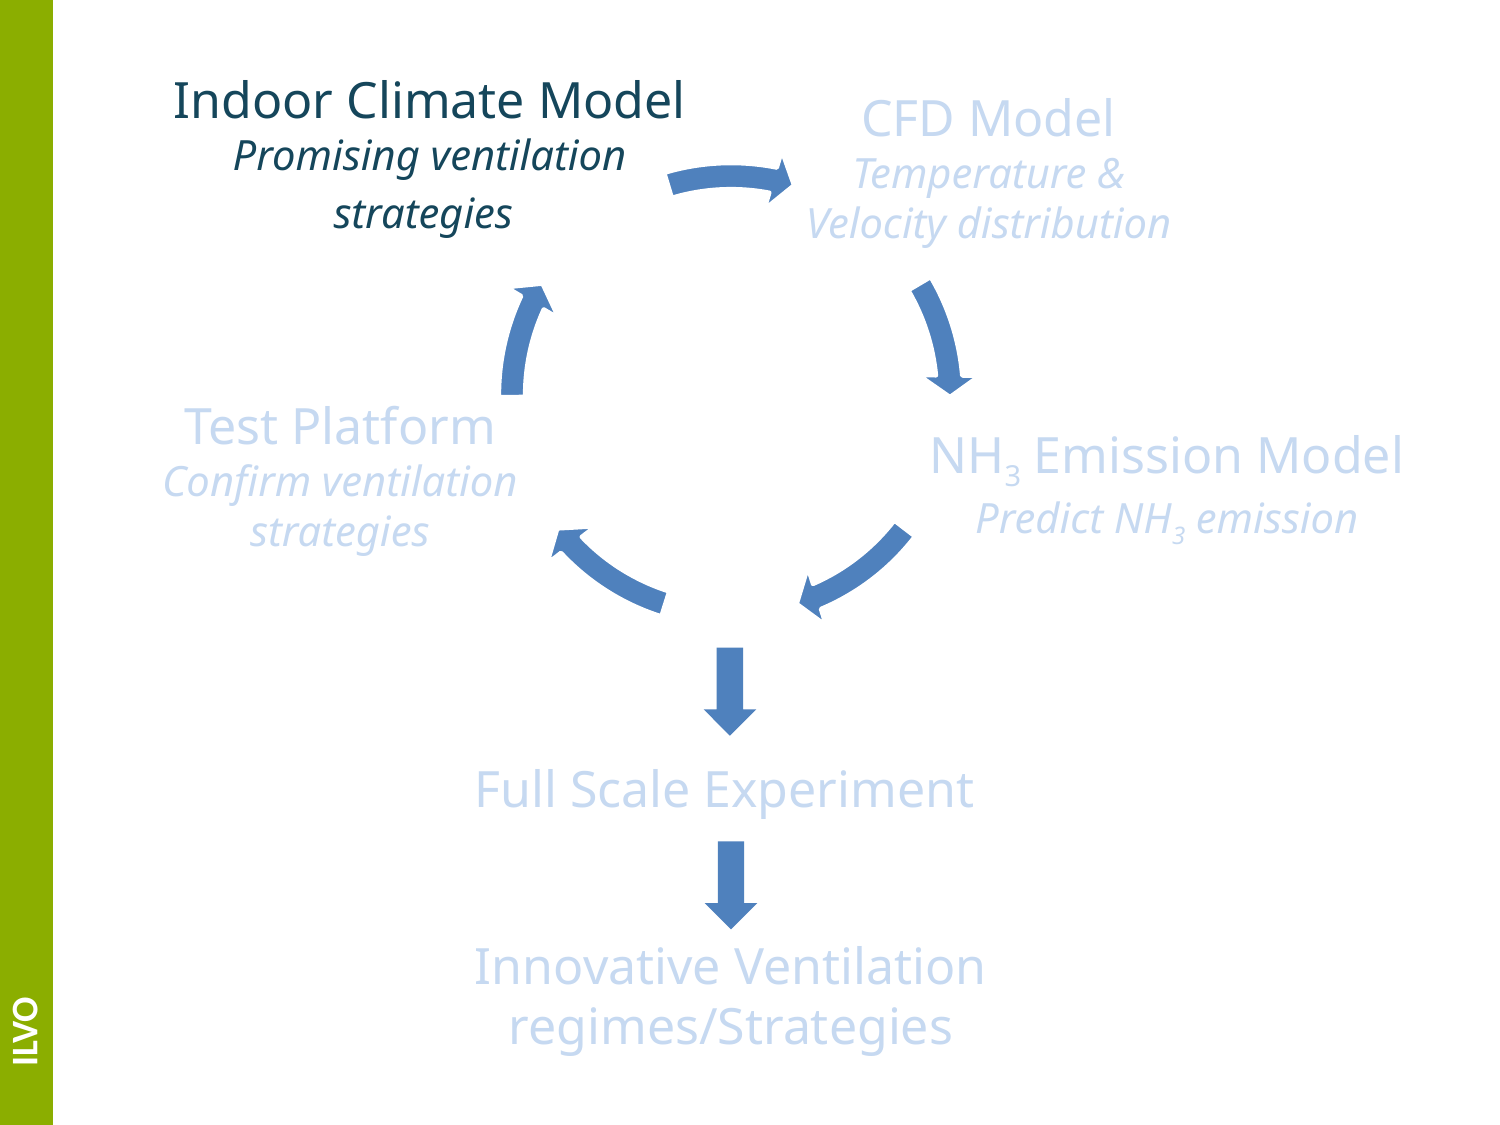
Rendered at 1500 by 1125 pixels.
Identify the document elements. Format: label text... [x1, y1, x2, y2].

text_box Indoor Climate Model Promising ventilation strategies [140, 61, 720, 247]
text_box Test Platform Confirm ventilation strategies [70, 387, 334, 563]
text_box Innovative Ventilation regimes/Strategies [435, 927, 1027, 1062]
text_box CFD Model Temperature & Velocity distribution [758, 78, 1220, 254]
text_box [701, 691, 759, 738]
text_box [702, 839, 760, 932]
text_box NH3 Emission Model Predict NH3 emission [1127, 416, 1452, 557]
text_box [339, 145, 1123, 683]
text_box Full Scale Experiment [317, 749, 1145, 825]
